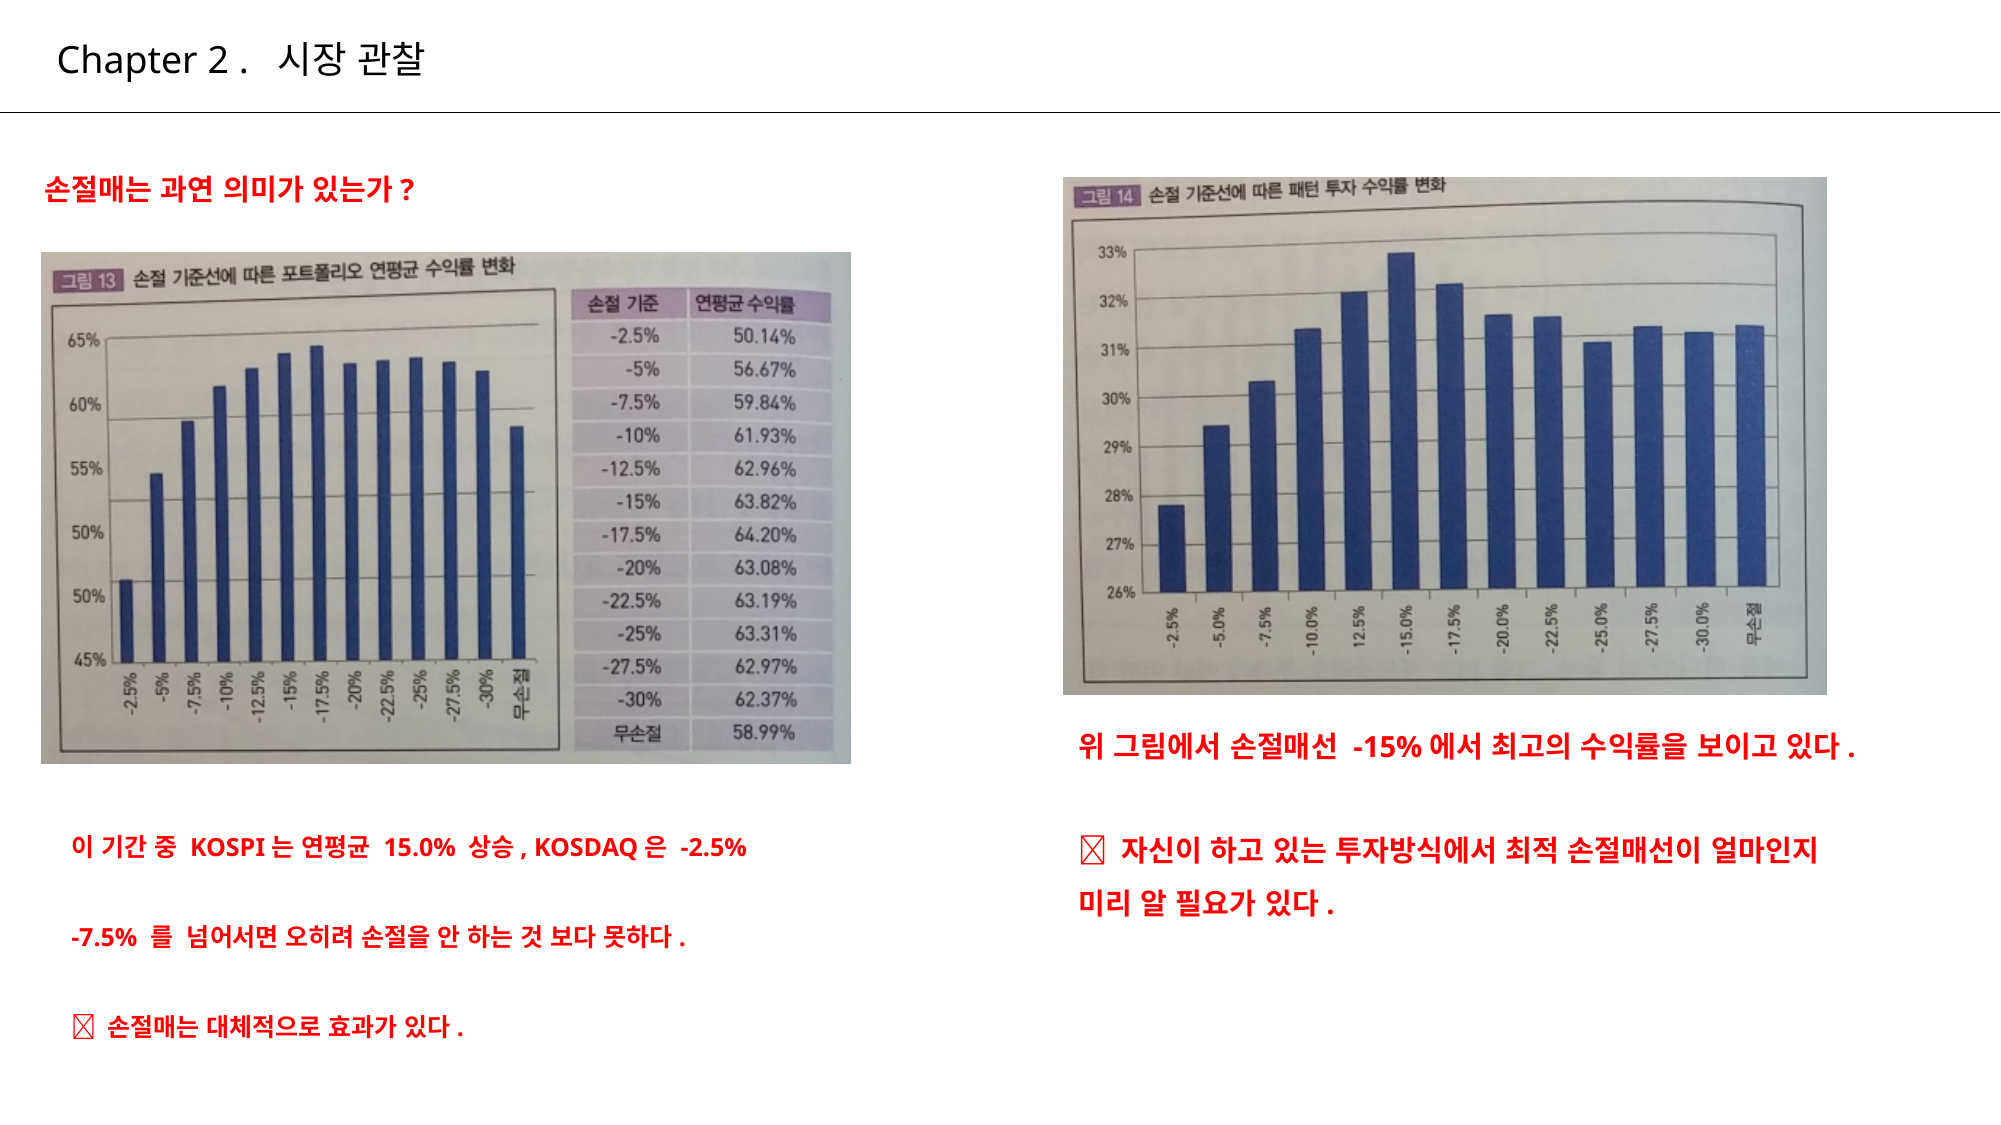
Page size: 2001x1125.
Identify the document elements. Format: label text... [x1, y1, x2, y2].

text_box 손절매는 과연 의미가 있는가? [30, 146, 982, 214]
picture [41, 252, 852, 764]
title Chapter 2 . 시장 관찰 [41, 21, 1973, 102]
text_box 이 기간 중 KOSPI는 연평균 15.0% 상승, KOSDAQ은 -2.5% -7.5% 를 넘어서면 오히려 손절을 안 하는 것 보다 못하다.  손절매는 대체적으로 효과가 있다. [56, 809, 956, 1049]
text_box 위 그림에서 손절매선 -15%에서 최고의 수익률을 보이고 있다.  자신이 하고 있는 투자방식에서 최적 손절매선이 얼마인지 미리 알 필요가 있다. [1063, 703, 1895, 928]
picture [1063, 177, 1827, 695]
